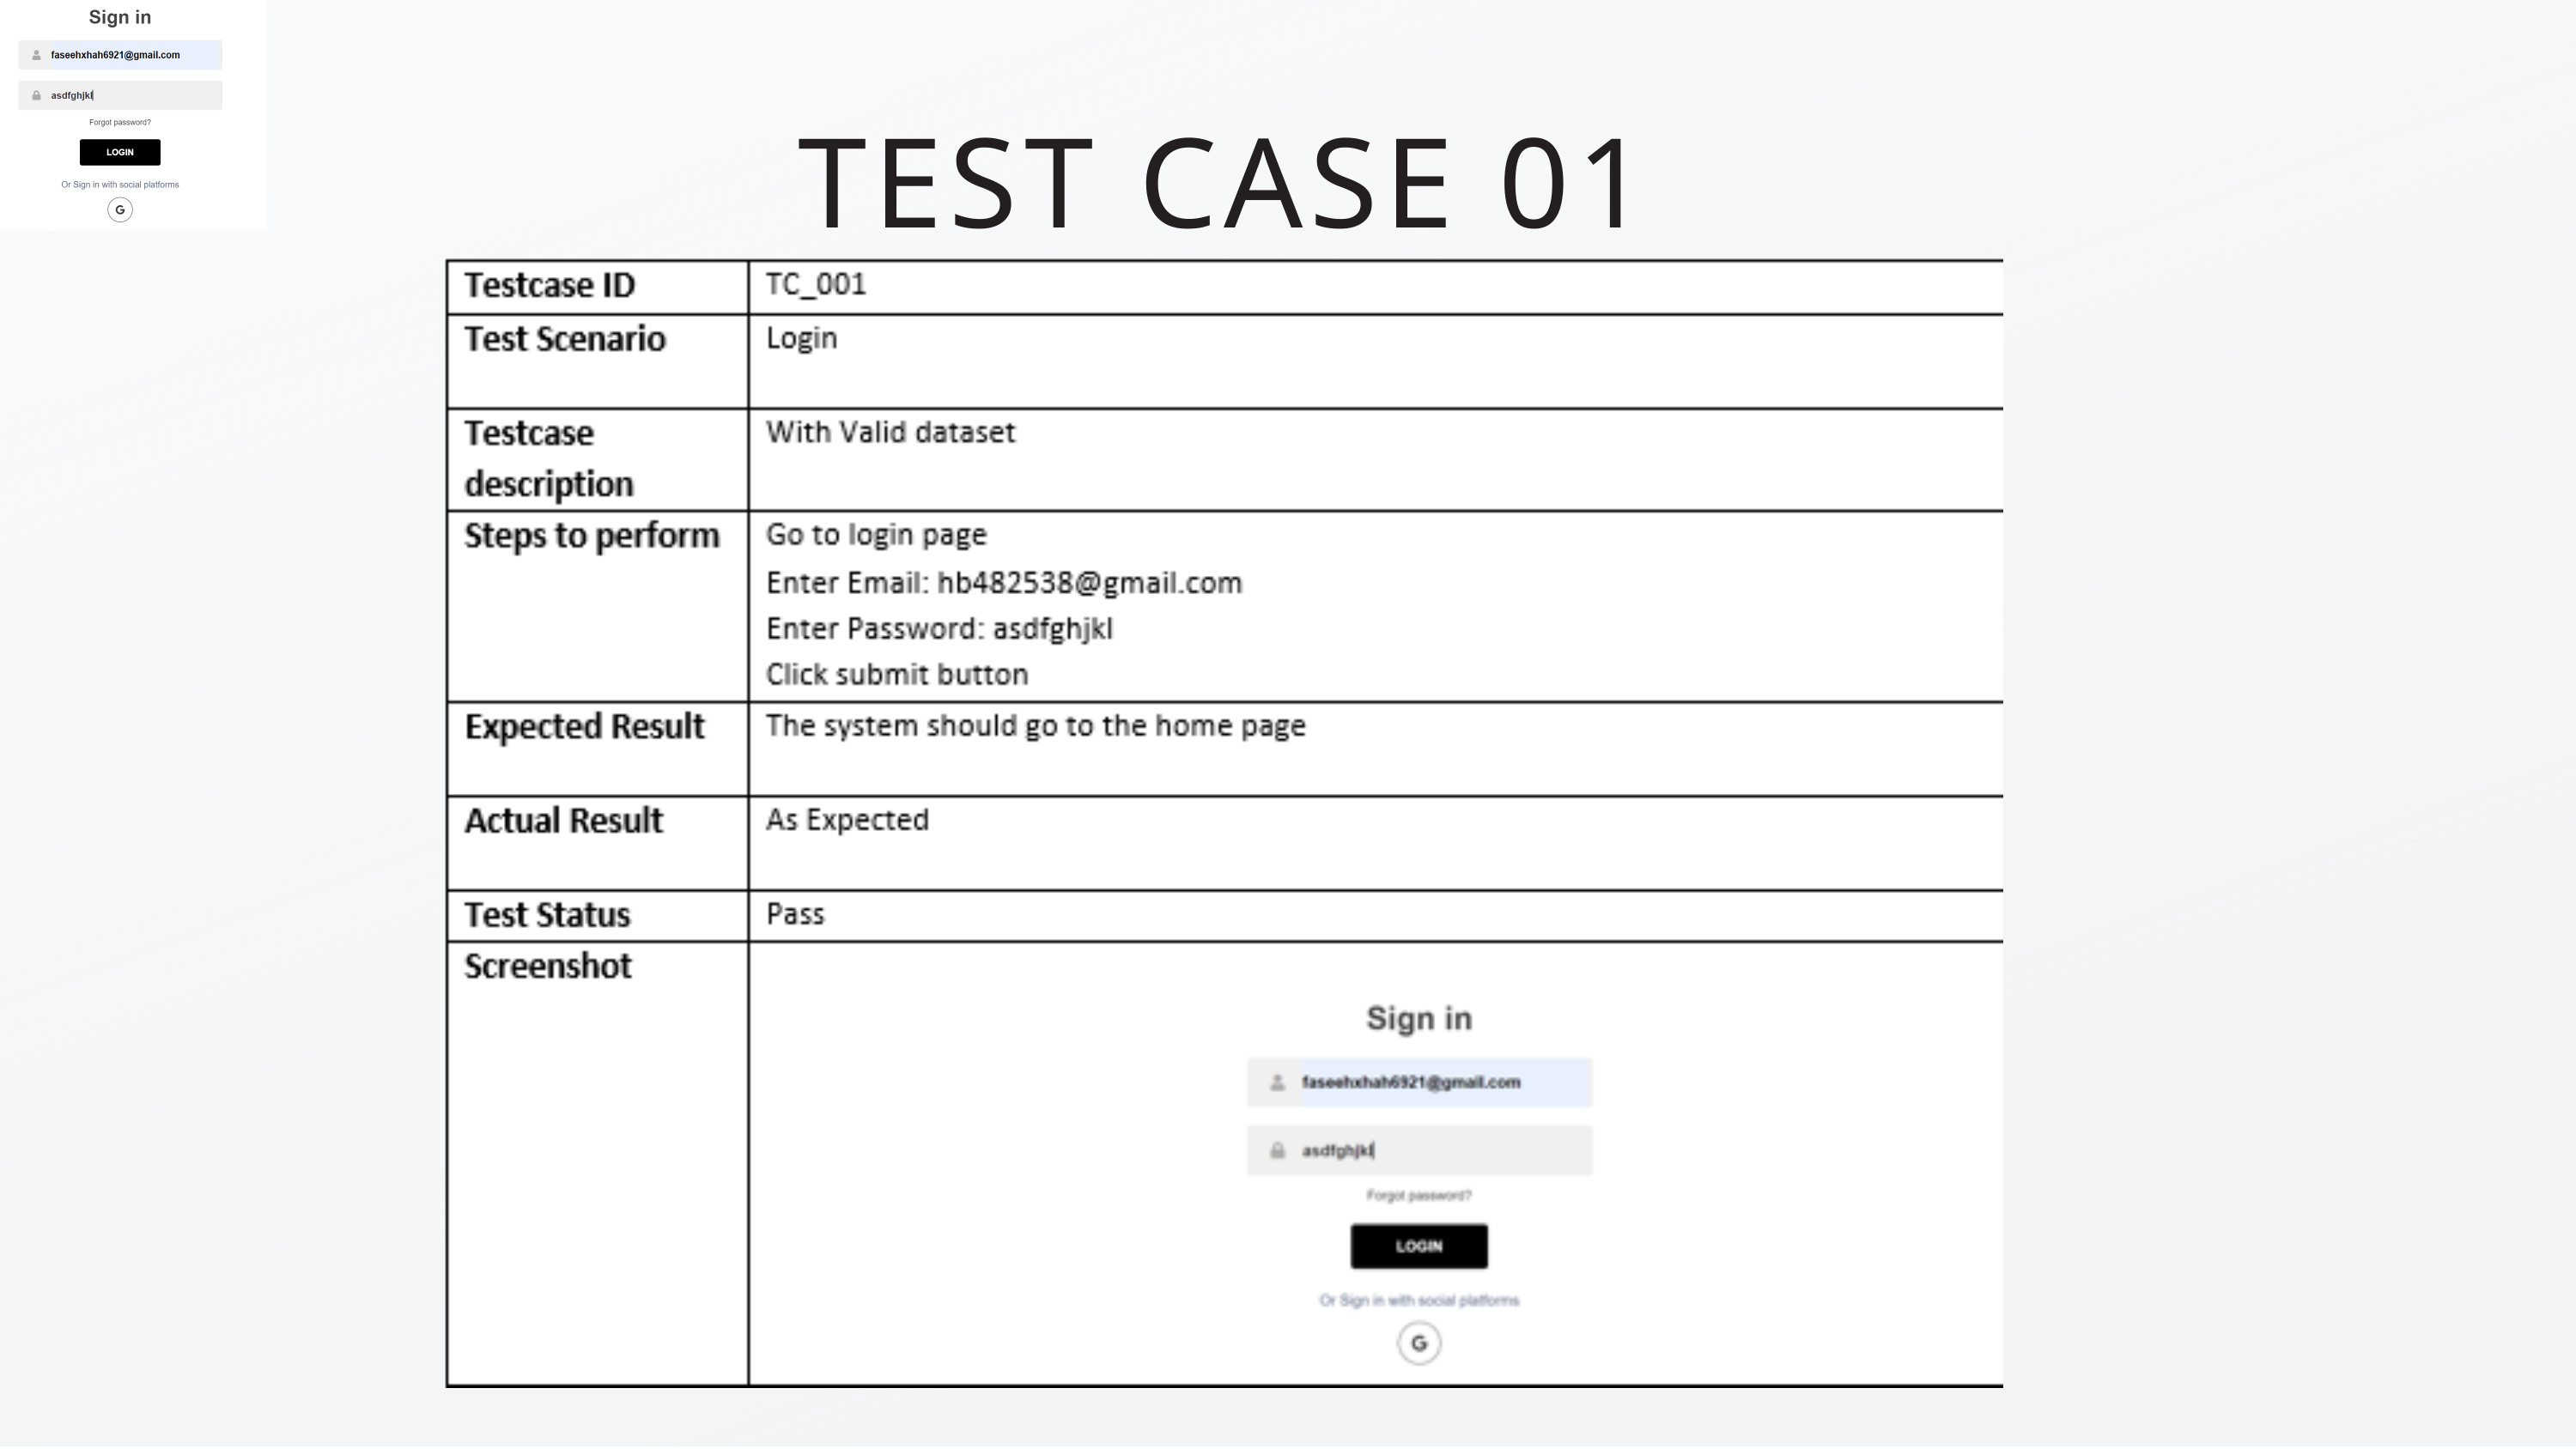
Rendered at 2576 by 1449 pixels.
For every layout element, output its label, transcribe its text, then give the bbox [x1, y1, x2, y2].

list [444, 257, 2003, 1388]
picture [0, 0, 267, 231]
text_box TEST CASE 01 [410, 82, 2038, 253]
text_box [0, 0, 2576, 1446]
